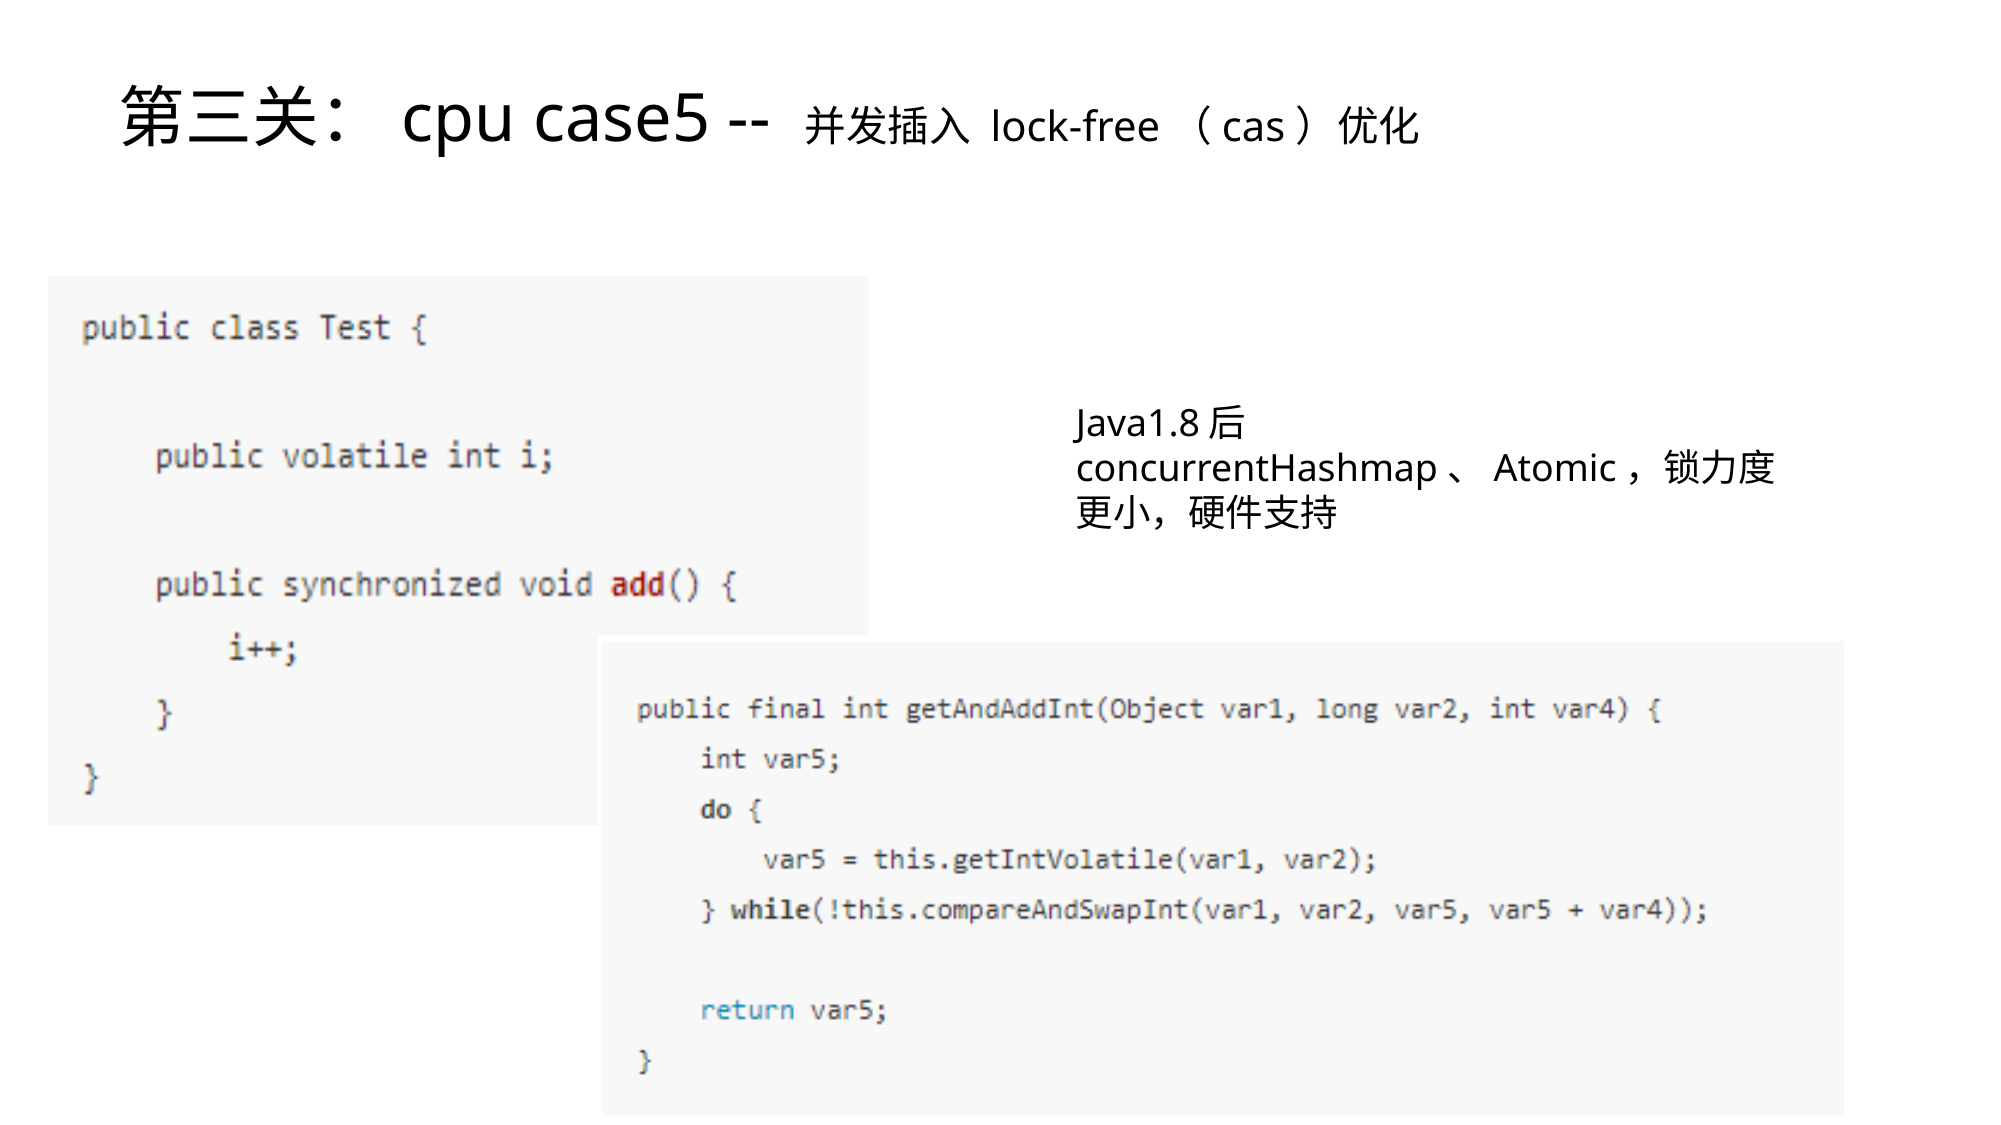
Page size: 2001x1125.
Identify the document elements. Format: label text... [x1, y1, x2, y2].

text_box 第三关：cpu case5 -- 并发插入 lock-free（cas）优化 [104, 67, 1844, 162]
text_box Java1.8后concurrentHashmap、Atomic，锁力度更小，硬件支持 [911, 391, 1804, 542]
picture [47, 276, 1844, 1125]
